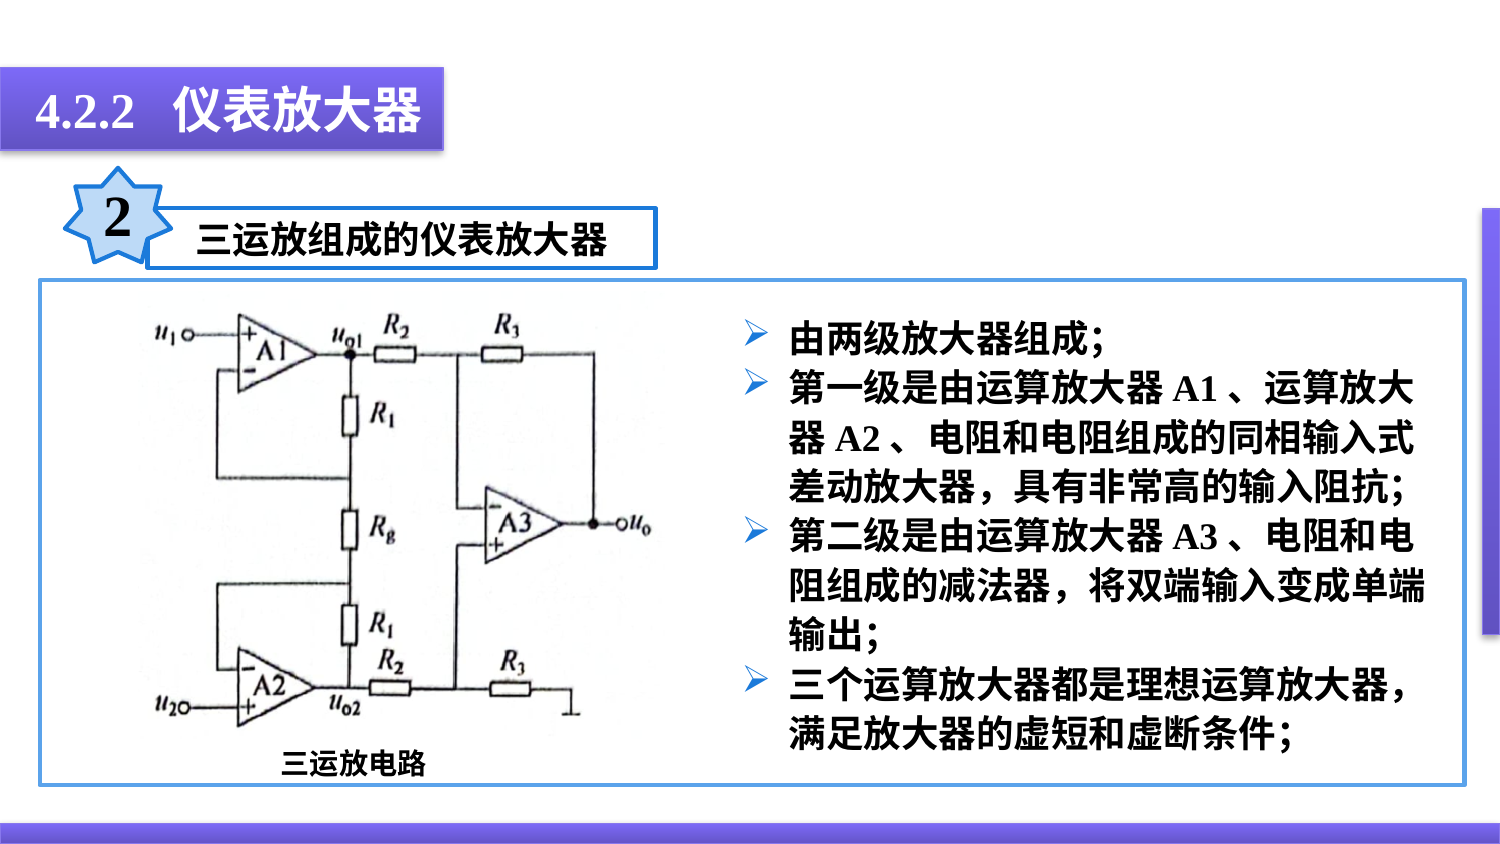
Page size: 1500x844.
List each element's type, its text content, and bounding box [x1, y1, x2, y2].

text_box [0, 67, 444, 151]
text_box 三运放电路 [266, 747, 443, 789]
picture [138, 291, 665, 739]
text_box 三运放组成的仪表放大器 [145, 206, 658, 270]
text_box 4.2.2 仪表放大器 [8, 71, 438, 146]
text_box [38, 278, 1467, 787]
text_box 2 [62, 165, 174, 265]
